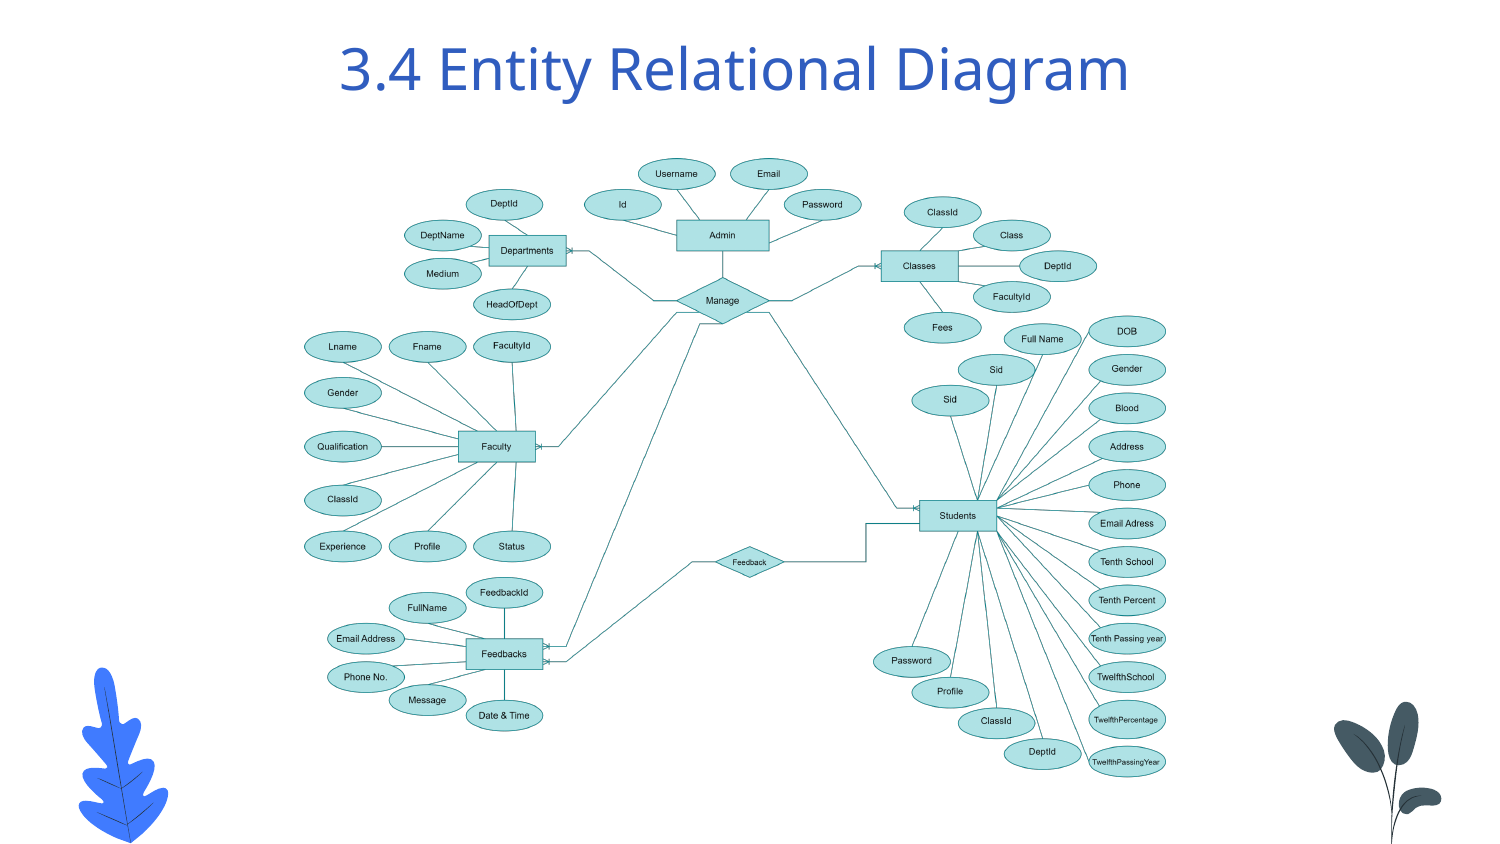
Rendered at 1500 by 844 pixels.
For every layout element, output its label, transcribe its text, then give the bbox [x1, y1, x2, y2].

title 3.4 Entity Relational Diagram [36, 17, 1435, 111]
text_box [78, 667, 170, 844]
picture [304, 157, 1167, 779]
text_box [1332, 701, 1443, 844]
